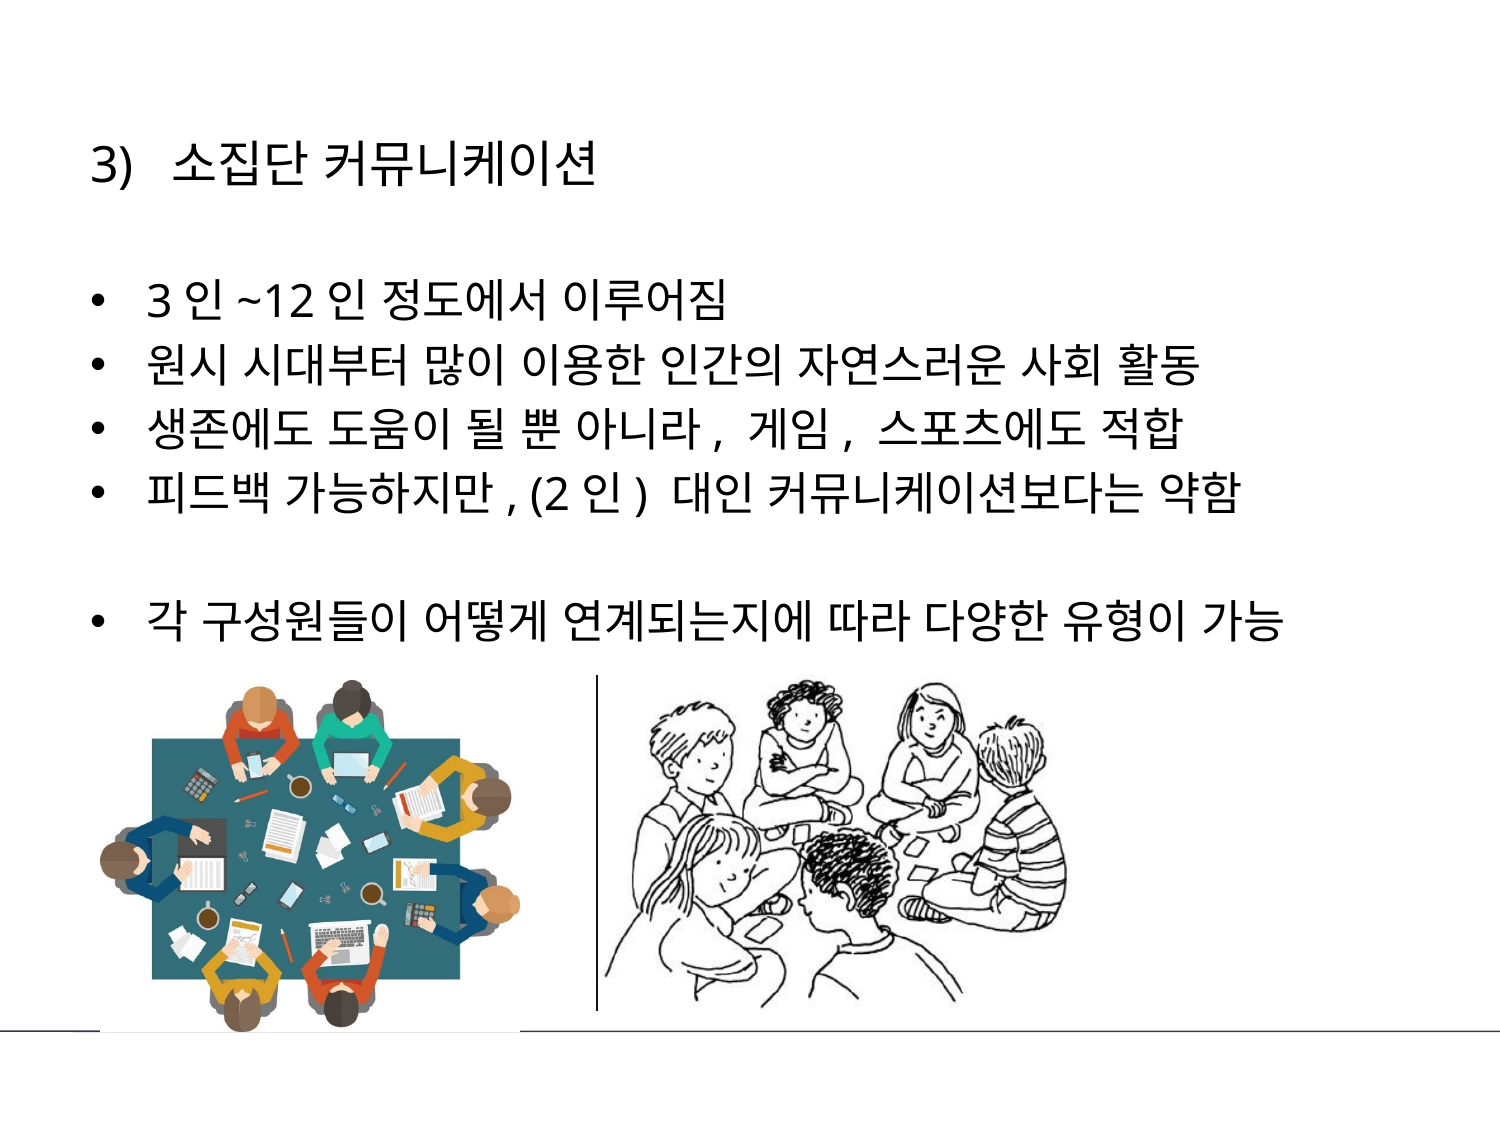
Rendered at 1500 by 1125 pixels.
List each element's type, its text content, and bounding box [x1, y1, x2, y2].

picture [100, 680, 520, 1032]
list 3) 소집단 커뮤니케이션 3인~12인 정도에서 이루어짐 원시 시대부터 많이 이용한 인간의 자연스러운 사회 활동 생존에도 도움이 될 뿐 아니라, 게임, 스포츠에도 적합 피드백 가능하지만, (2인) 대인 커뮤니케이션보다는 약함 각 구성원들이 어떻게 연계되는지에 따라 다양한 유형이 가능 [74, 125, 1426, 1006]
picture [596, 675, 1071, 1012]
